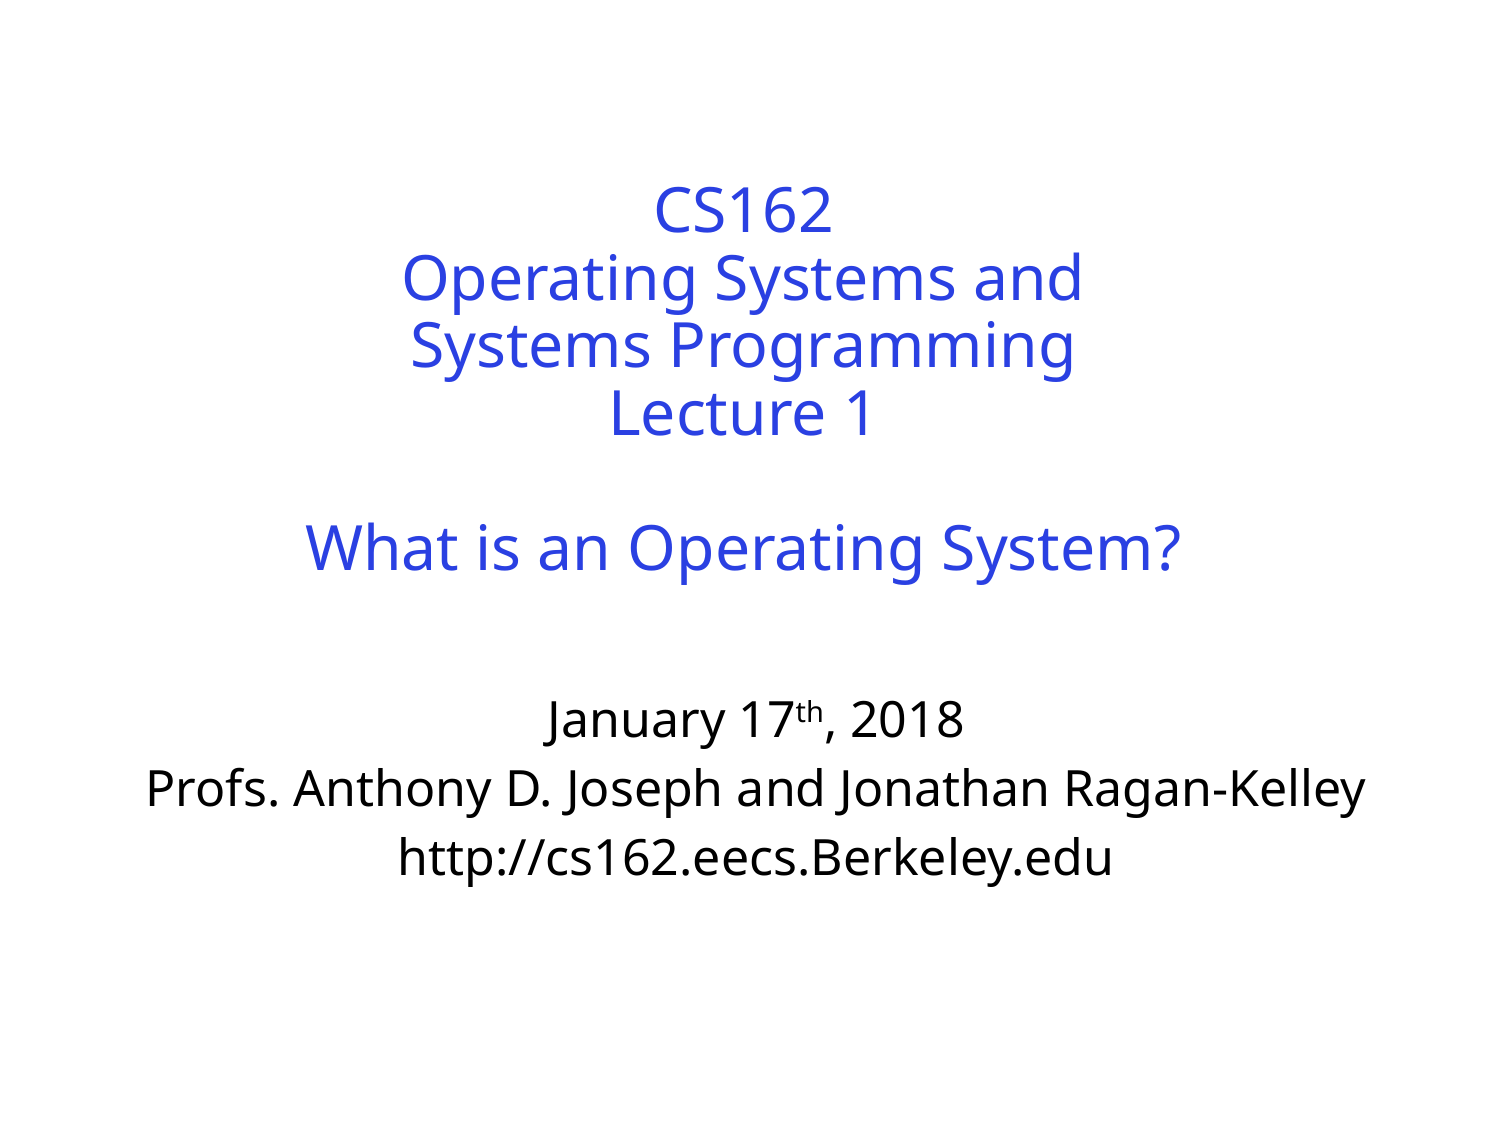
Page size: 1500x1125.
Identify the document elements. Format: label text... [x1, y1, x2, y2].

subtitle January 17th, 2018 Profs. Anthony D. Joseph and Jonathan Ragan-Kelley http://cs162.eecs.Berkeley.edu [99, 687, 1413, 925]
title CS162 Operating Systems and Systems Programming Lecture 1 What is an Operating System? [99, 212, 1388, 550]
